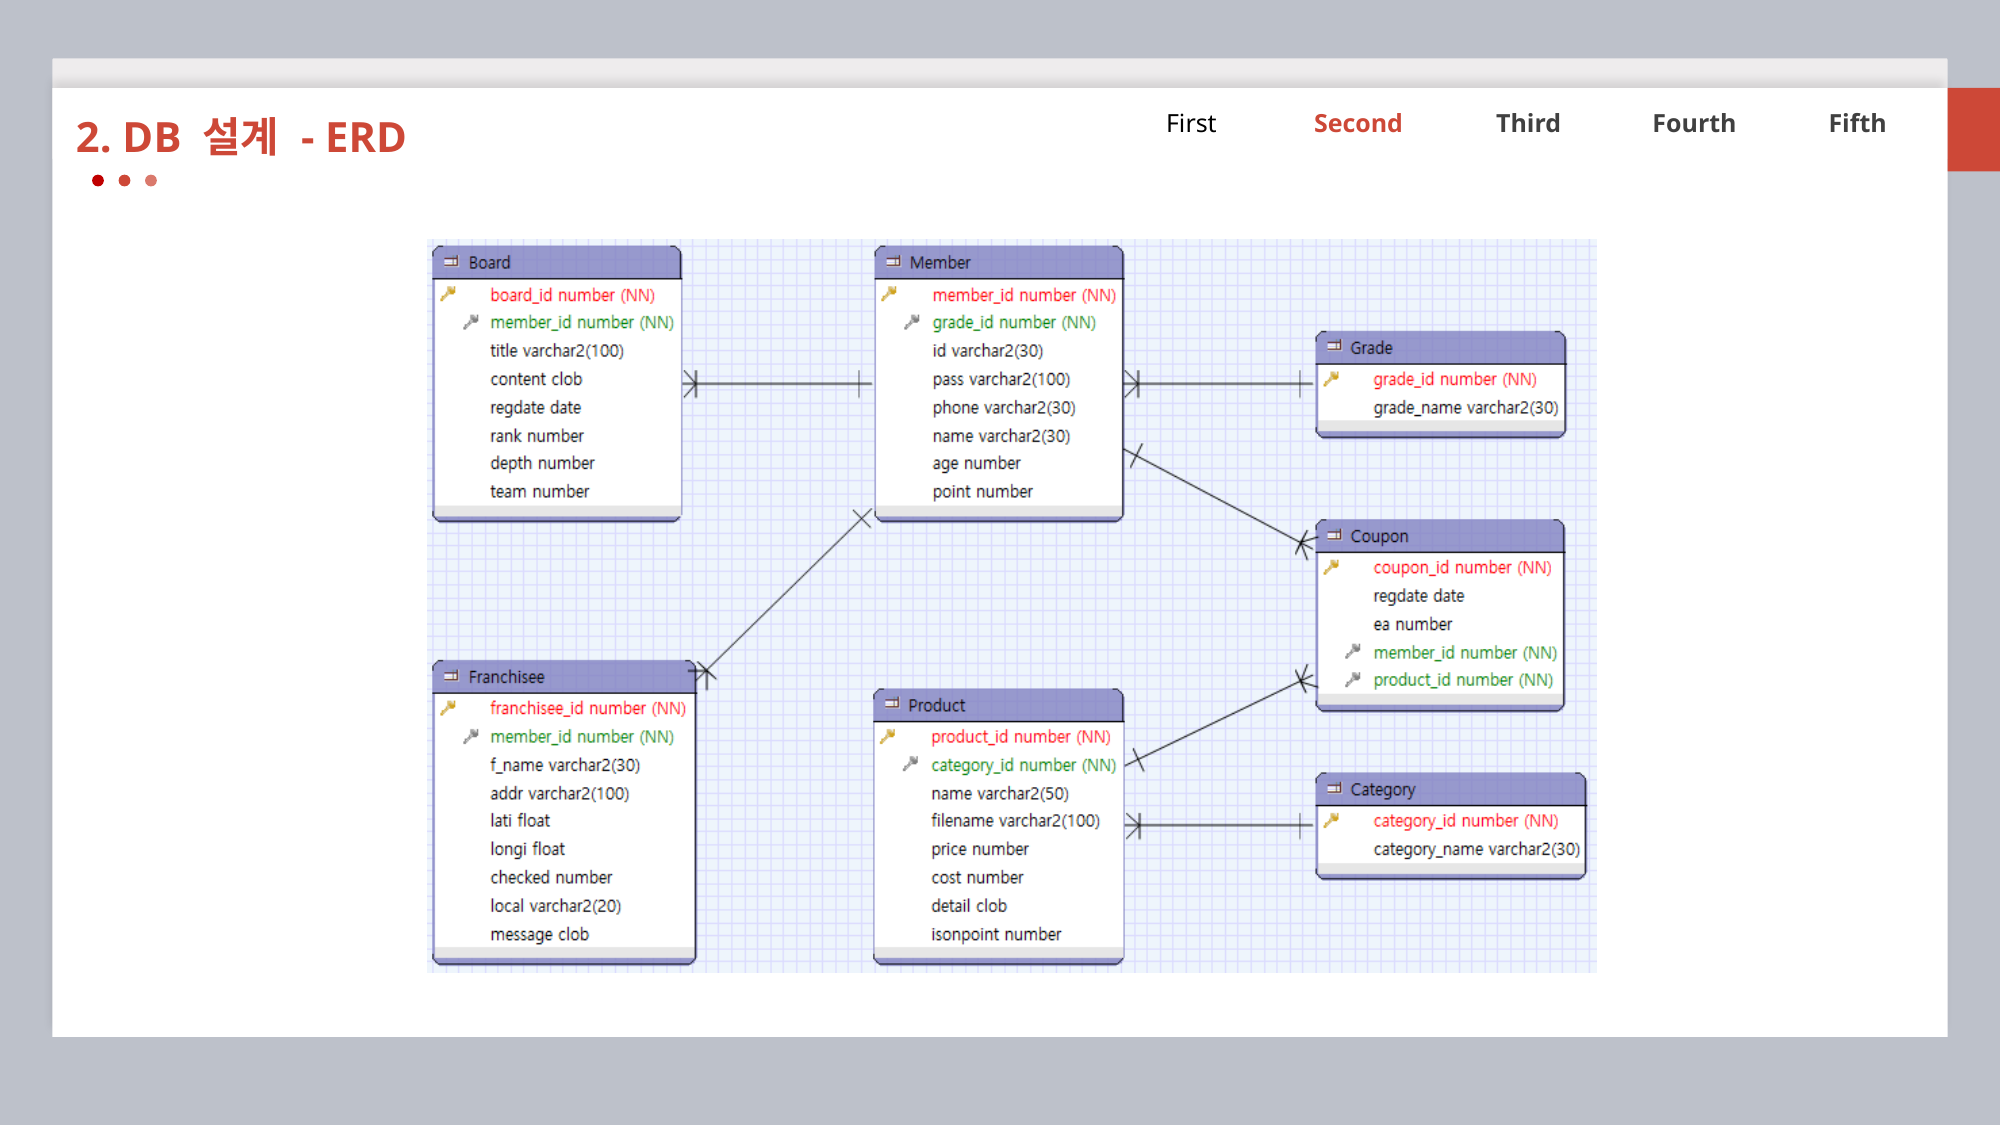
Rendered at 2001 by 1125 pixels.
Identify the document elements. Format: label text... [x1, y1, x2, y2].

text_box [90, 173, 105, 188]
text_box [117, 173, 132, 188]
text_box Fifth [1813, 100, 1902, 145]
text_box First [1151, 100, 1232, 145]
text_box Second [1299, 100, 1418, 145]
text_box Fourth [1637, 100, 1752, 145]
text_box 2. DB 설계 - ERD [61, 103, 423, 169]
text_box [143, 173, 158, 188]
text_box [1947, 87, 2000, 172]
text_box Third [1481, 100, 1576, 145]
picture [427, 239, 1597, 973]
